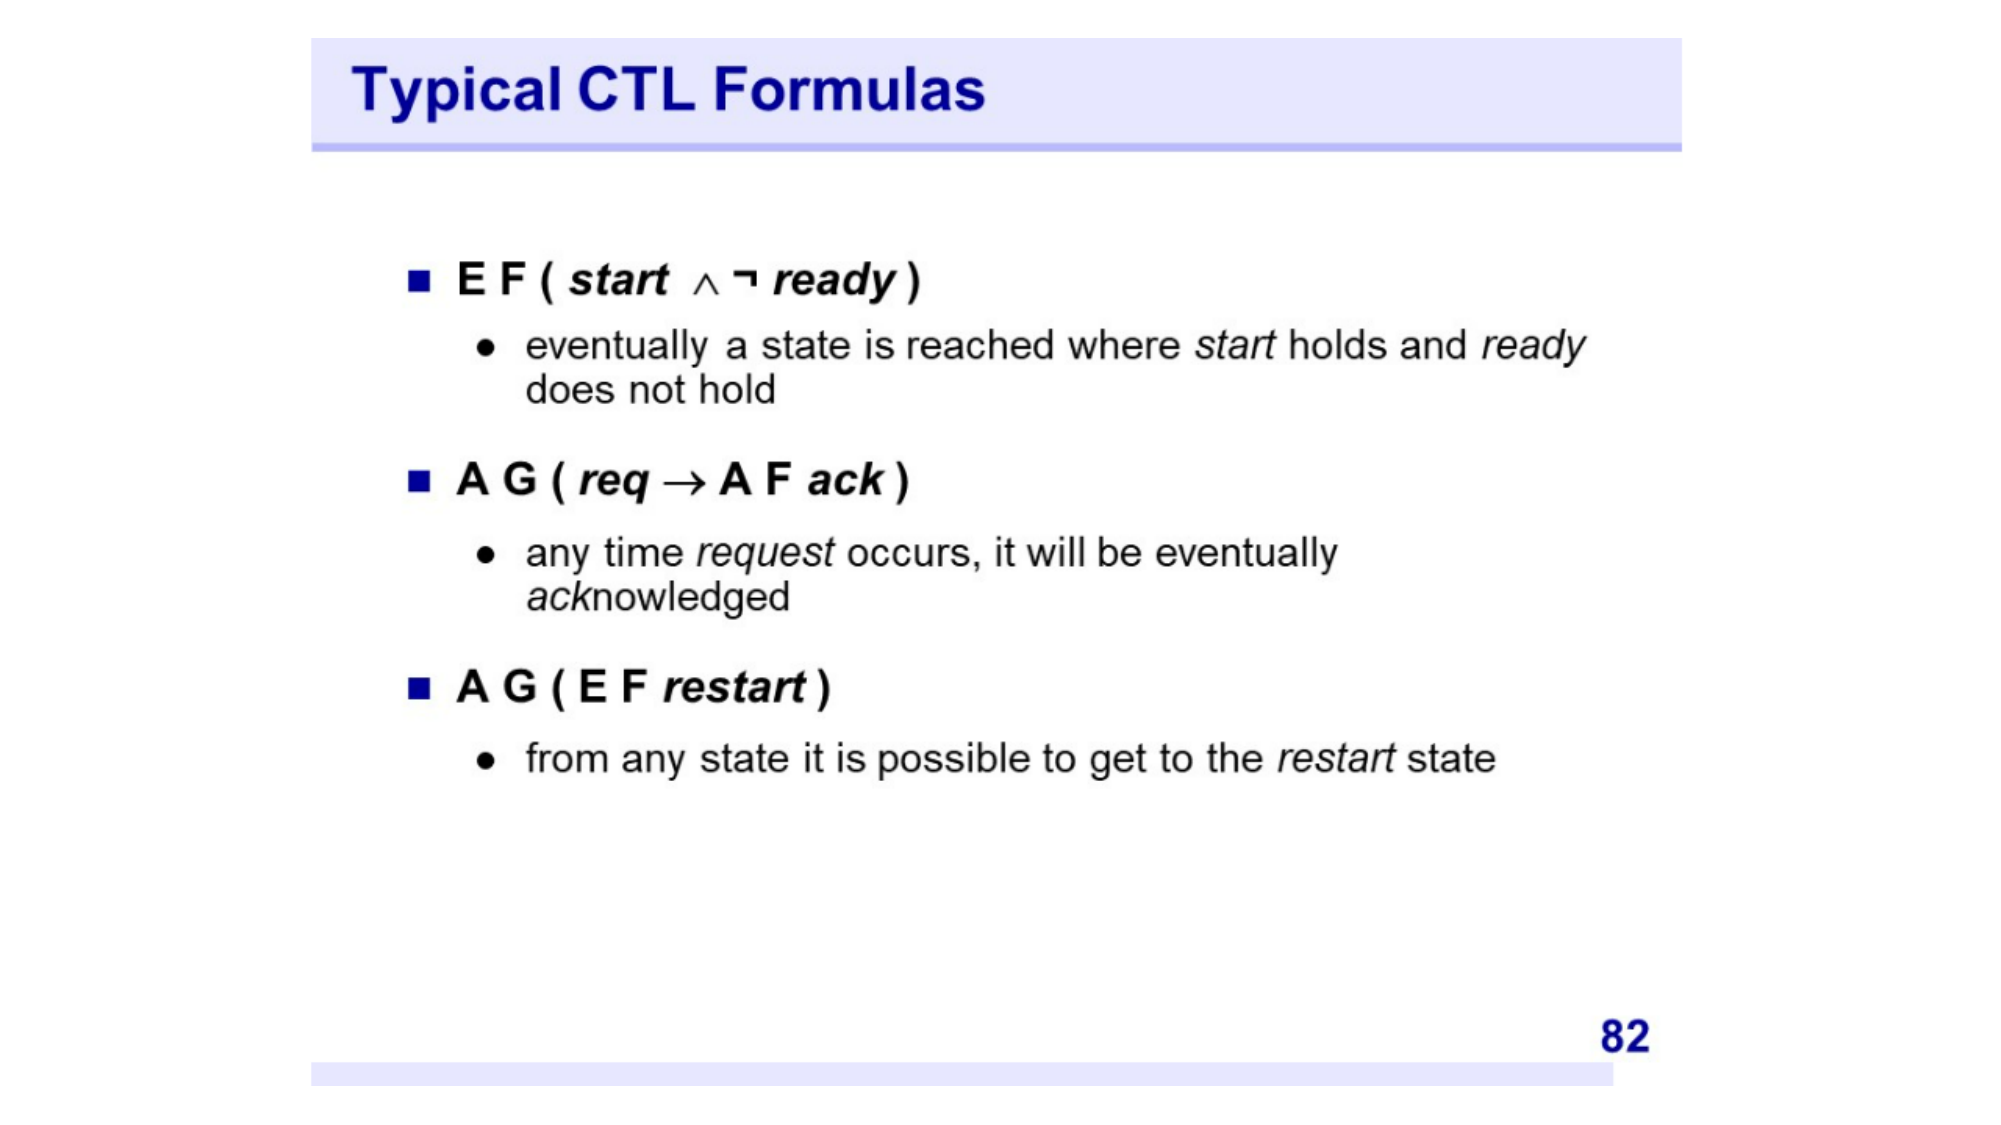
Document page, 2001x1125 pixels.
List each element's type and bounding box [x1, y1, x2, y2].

picture [299, 38, 1701, 1086]
